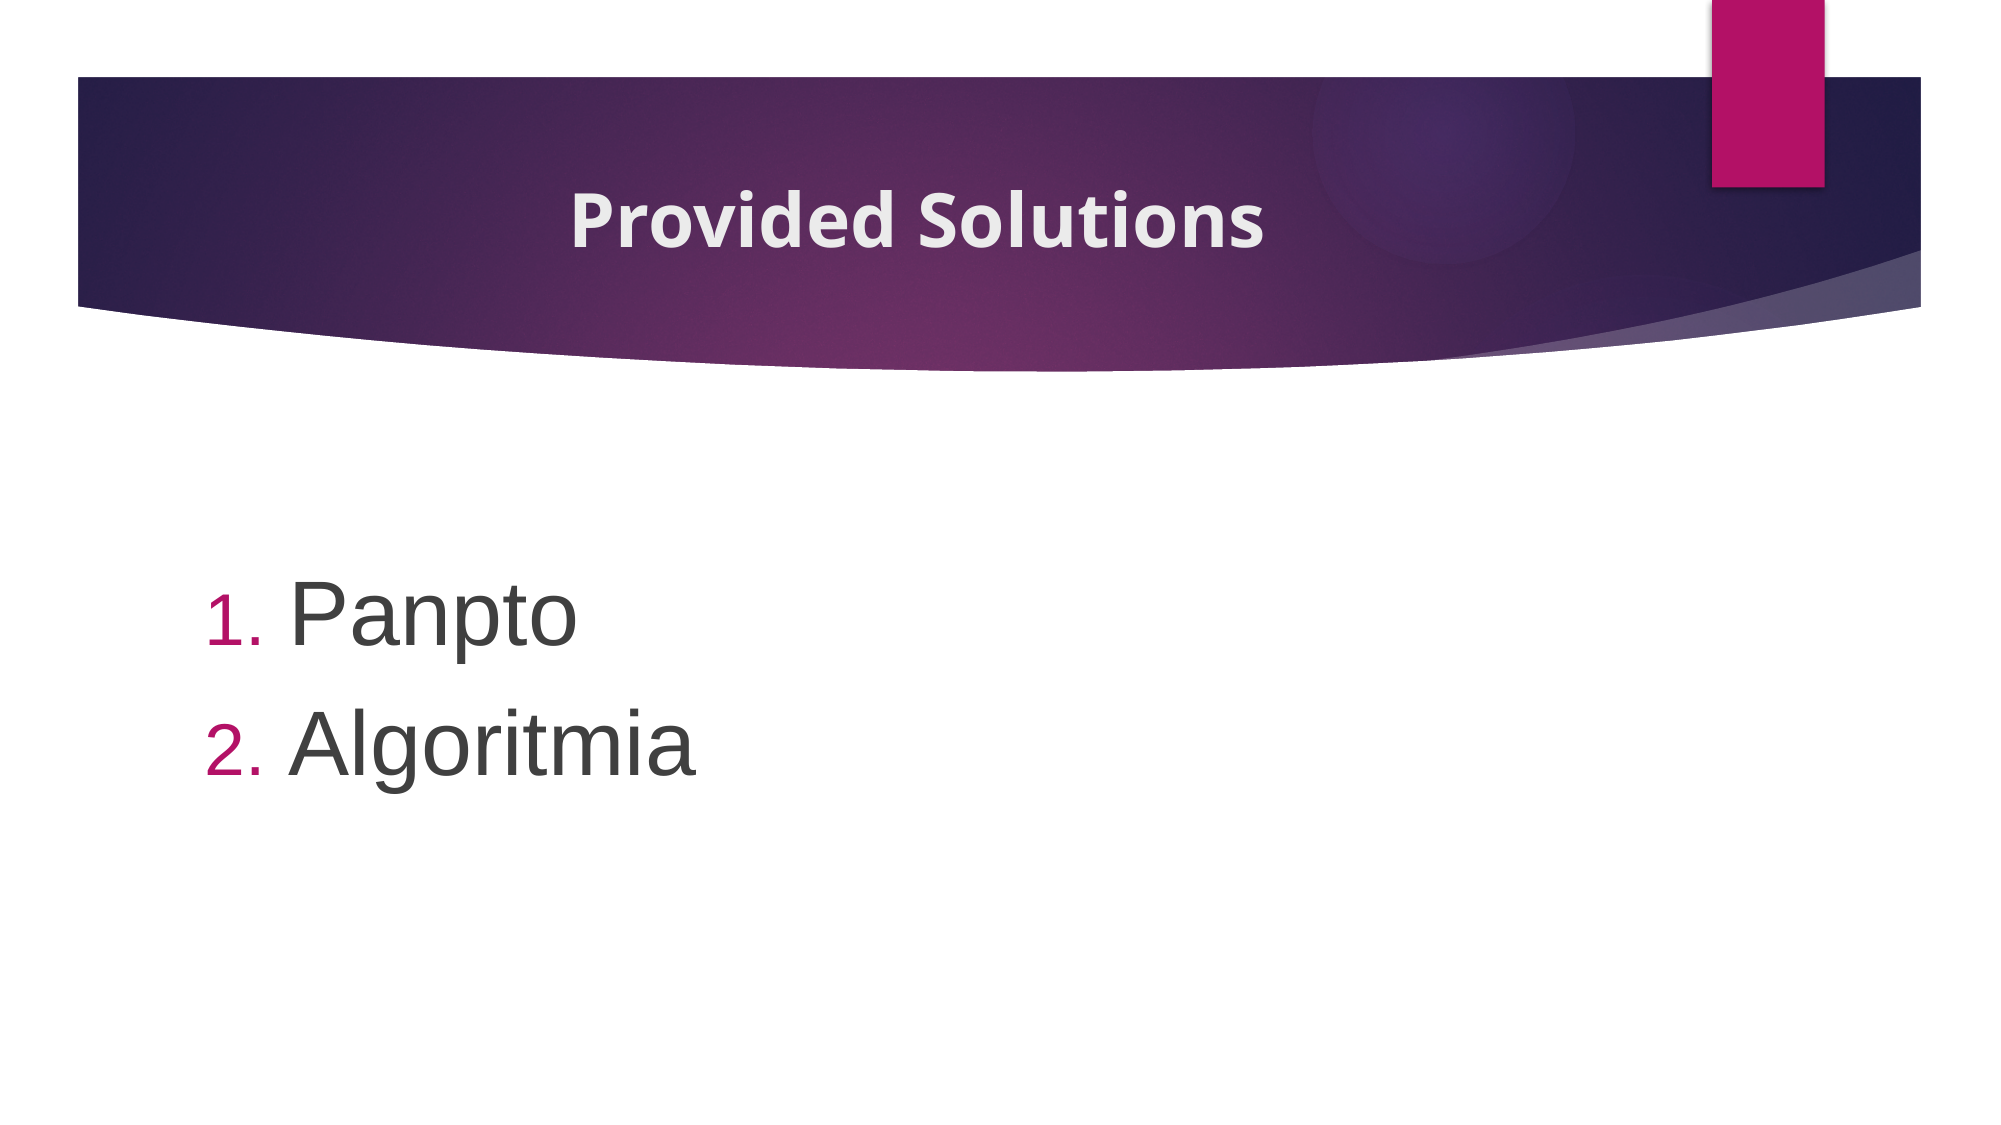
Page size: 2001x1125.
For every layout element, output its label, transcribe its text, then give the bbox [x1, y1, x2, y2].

list Panpto Algoritmia [189, 545, 1856, 1125]
title Provided Solutions [189, 159, 1627, 276]
